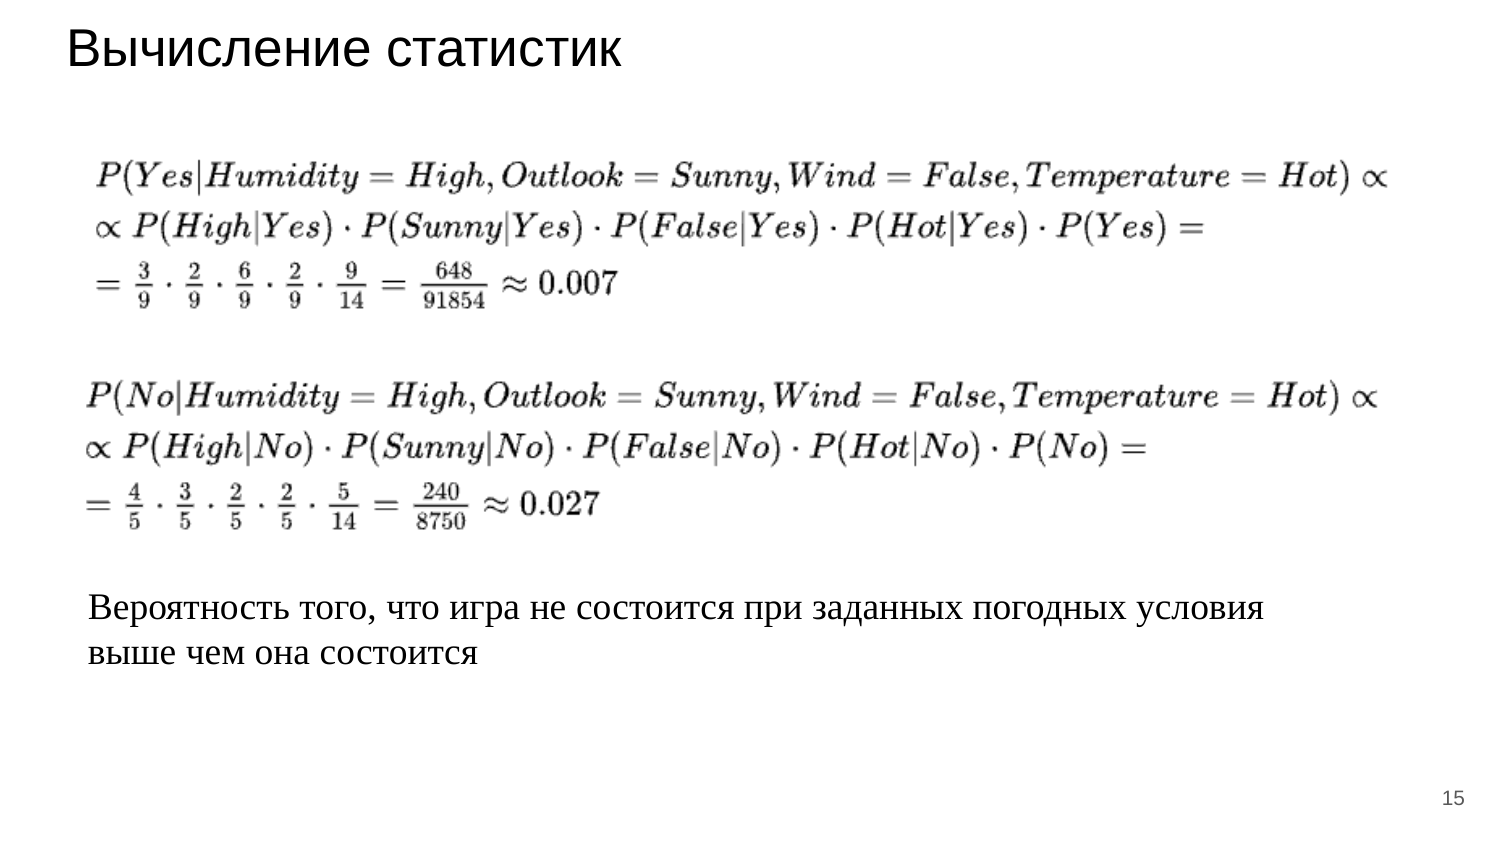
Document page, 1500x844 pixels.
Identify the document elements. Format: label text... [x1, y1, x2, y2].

title Вычисление статистик [51, 0, 1449, 92]
slide_number ‹#› [1389, 764, 1480, 830]
picture [95, 157, 1389, 312]
picture [85, 377, 1379, 533]
text_box Вероятность того, что игра не состоится при заданных погодных условия выше чем она состоится [72, 567, 1366, 721]
